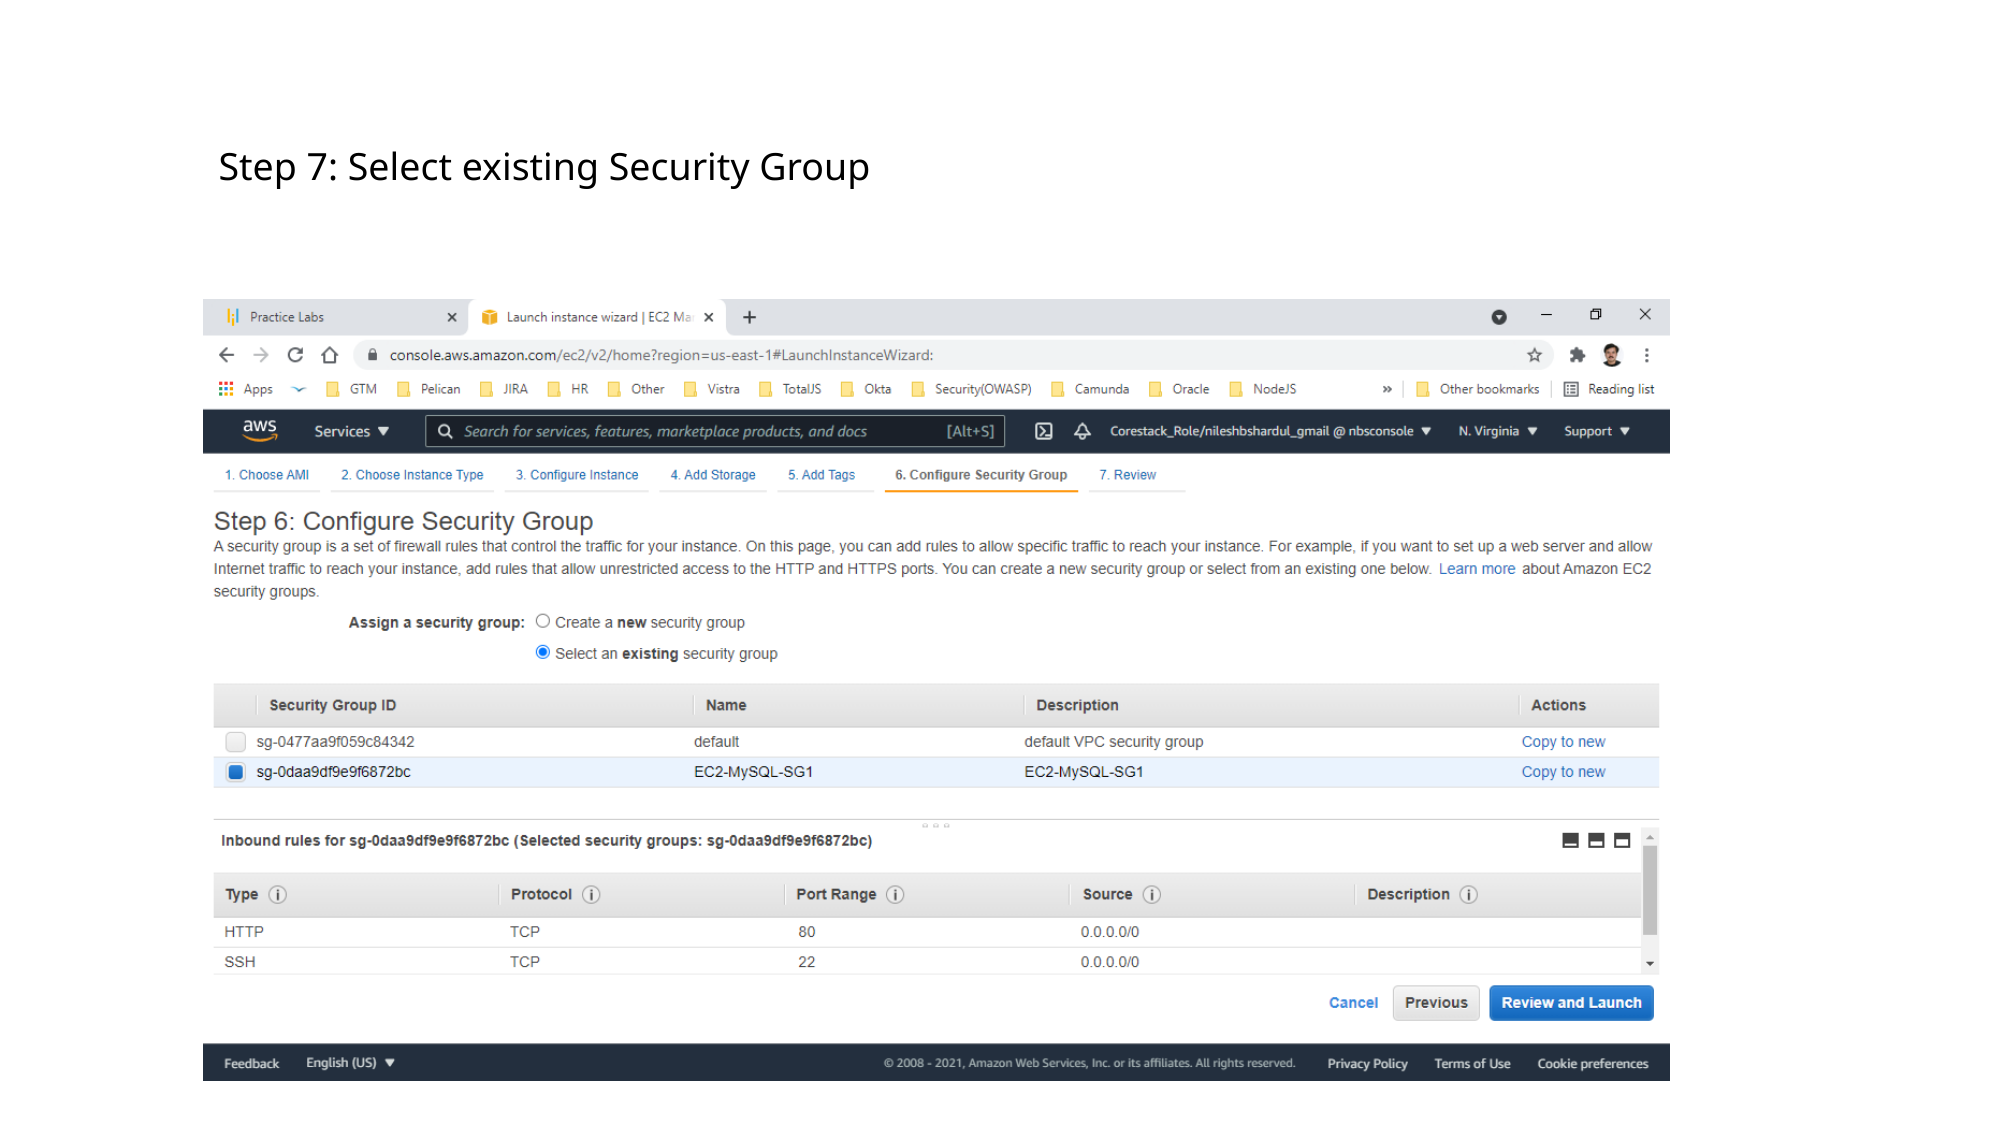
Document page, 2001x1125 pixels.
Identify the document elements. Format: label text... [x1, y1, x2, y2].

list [203, 299, 1670, 1081]
title Step 7: Select existing Security Group [203, 59, 1863, 278]
